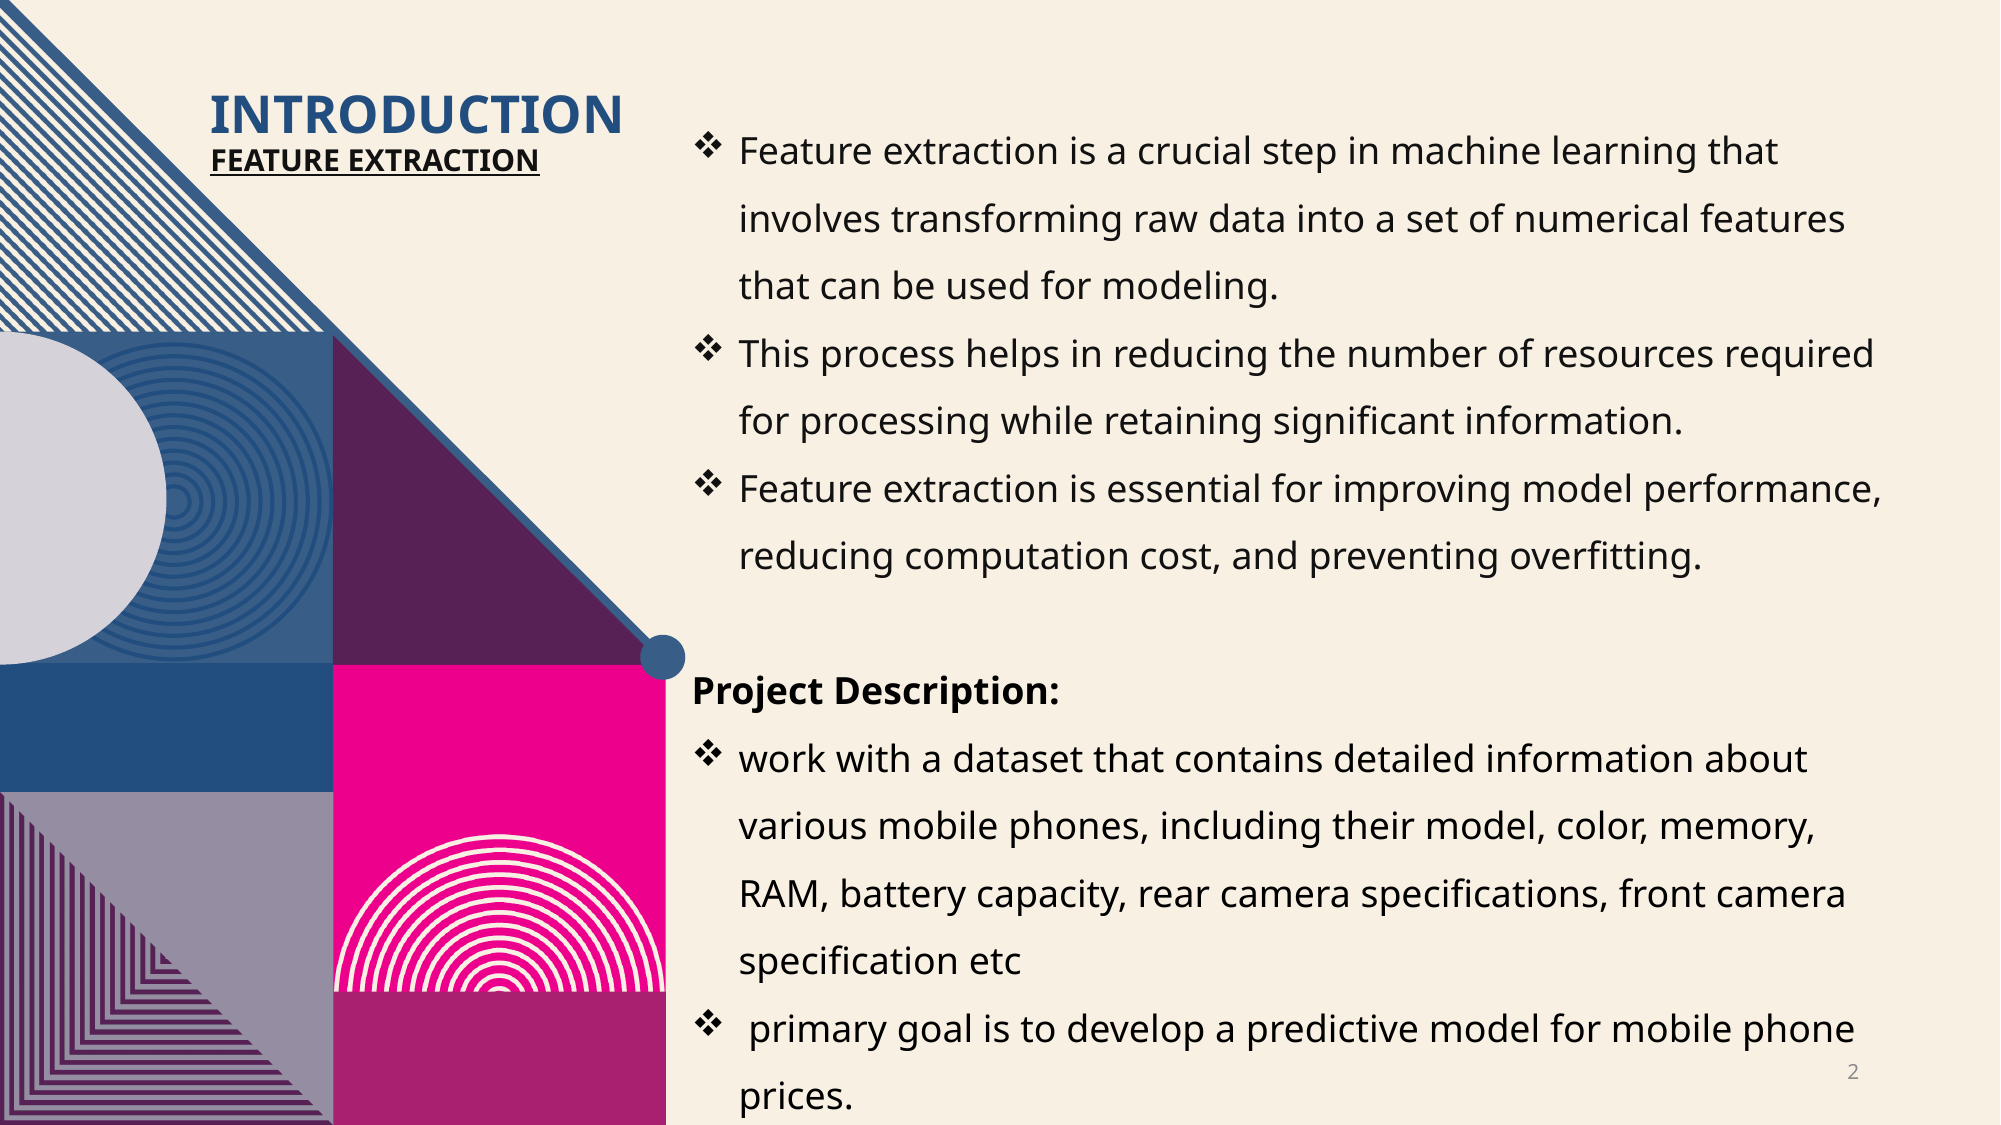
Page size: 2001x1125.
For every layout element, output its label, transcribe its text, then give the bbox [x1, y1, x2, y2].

picture [197, 186, 332, 321]
picture [0, 4, 330, 333]
title Introduction Feature extraction [195, 81, 1237, 186]
picture [0, 792, 333, 1125]
list Feature extraction is a crucial step in machine learning that involves transforming raw data into a set of numerical features that can be used for modeling. This process helps in reducing the number of resources required for processing while retaining significant information. Feature extraction is essential for improving model performance, reducing computation cost, and preventing overfitting. Project Description: work with a dataset that contains detailed information about various mobile phones, including their model, color, memory, RAM, battery capacity, rear camera specifications, front camera specification etc primary goal is to develop a predictive model for mobile phone prices. [676, 97, 1921, 1125]
picture [10, 0, 332, 184]
picture [334, 834, 665, 991]
slide_number 2 [1799, 1042, 1875, 1103]
